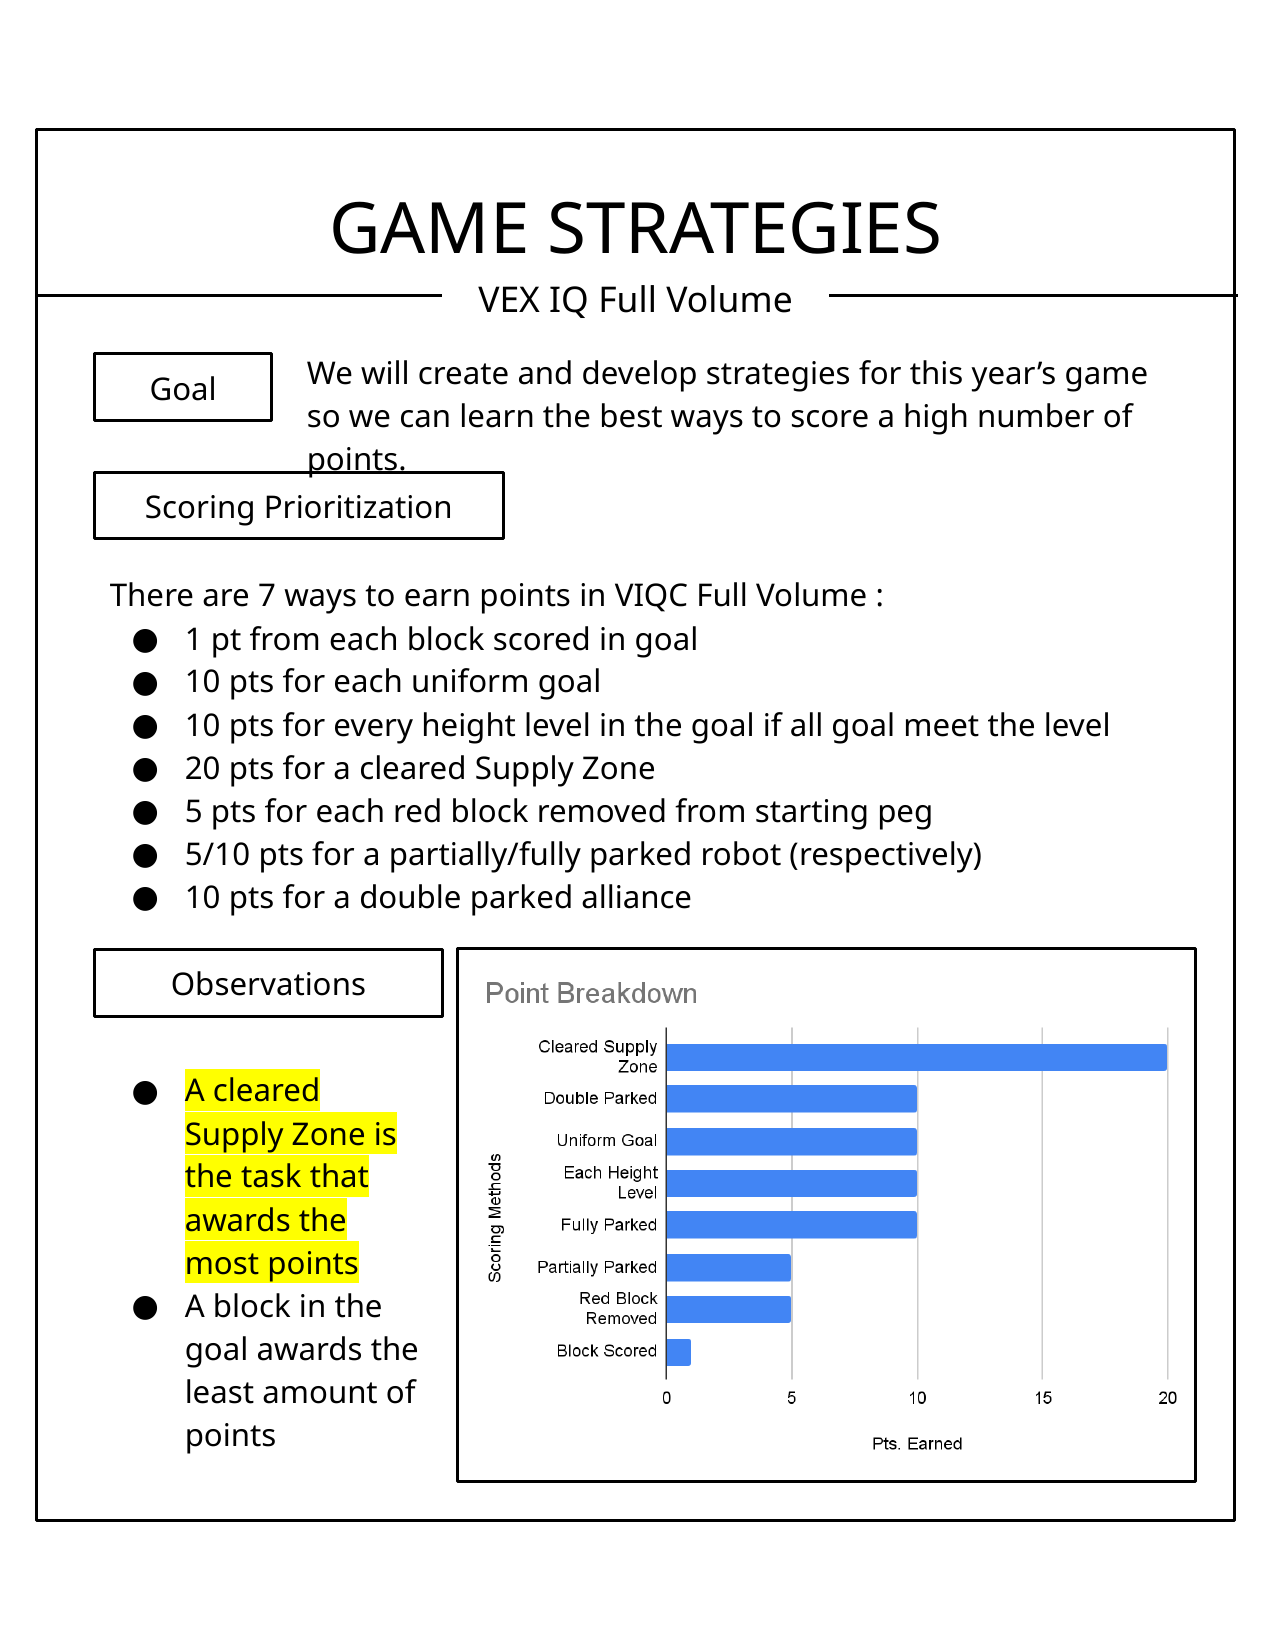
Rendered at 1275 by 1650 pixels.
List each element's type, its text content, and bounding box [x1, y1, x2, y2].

text_box Scoring Prioritization [94, 472, 504, 539]
text_box GAME STRATEGIES [44, 134, 1228, 294]
text_box We will create and develop strategies for this year’s game so we can learn the best ways to score a high number of points. [291, 332, 1194, 442]
text_box Observations [94, 949, 443, 1017]
text_box [36, 129, 1235, 298]
text_box [74, 345, 254, 426]
text_box Goal [94, 353, 272, 421]
text_box VEX IQ Full Volume [442, 268, 830, 323]
text_box [36, 300, 1235, 1521]
picture [458, 949, 1195, 1481]
text_box There are 7 ways to earn points in VIQC Full Volume : 1 pt from each block scored in goal 10 pts for each uniform goal 10 pts for every height level in the goal if all goal meet the level 20 pts for a cleared Supply Zone 5 pts for each red block removed from starting peg 5/10 pts for a partially/fully parked robot (respectively) 10 pts for a double parked alliance [94, 555, 1173, 924]
text_box A cleared Supply Zone is the task that awards the most points A block in the goal awards the least amount of points [94, 1050, 443, 1419]
